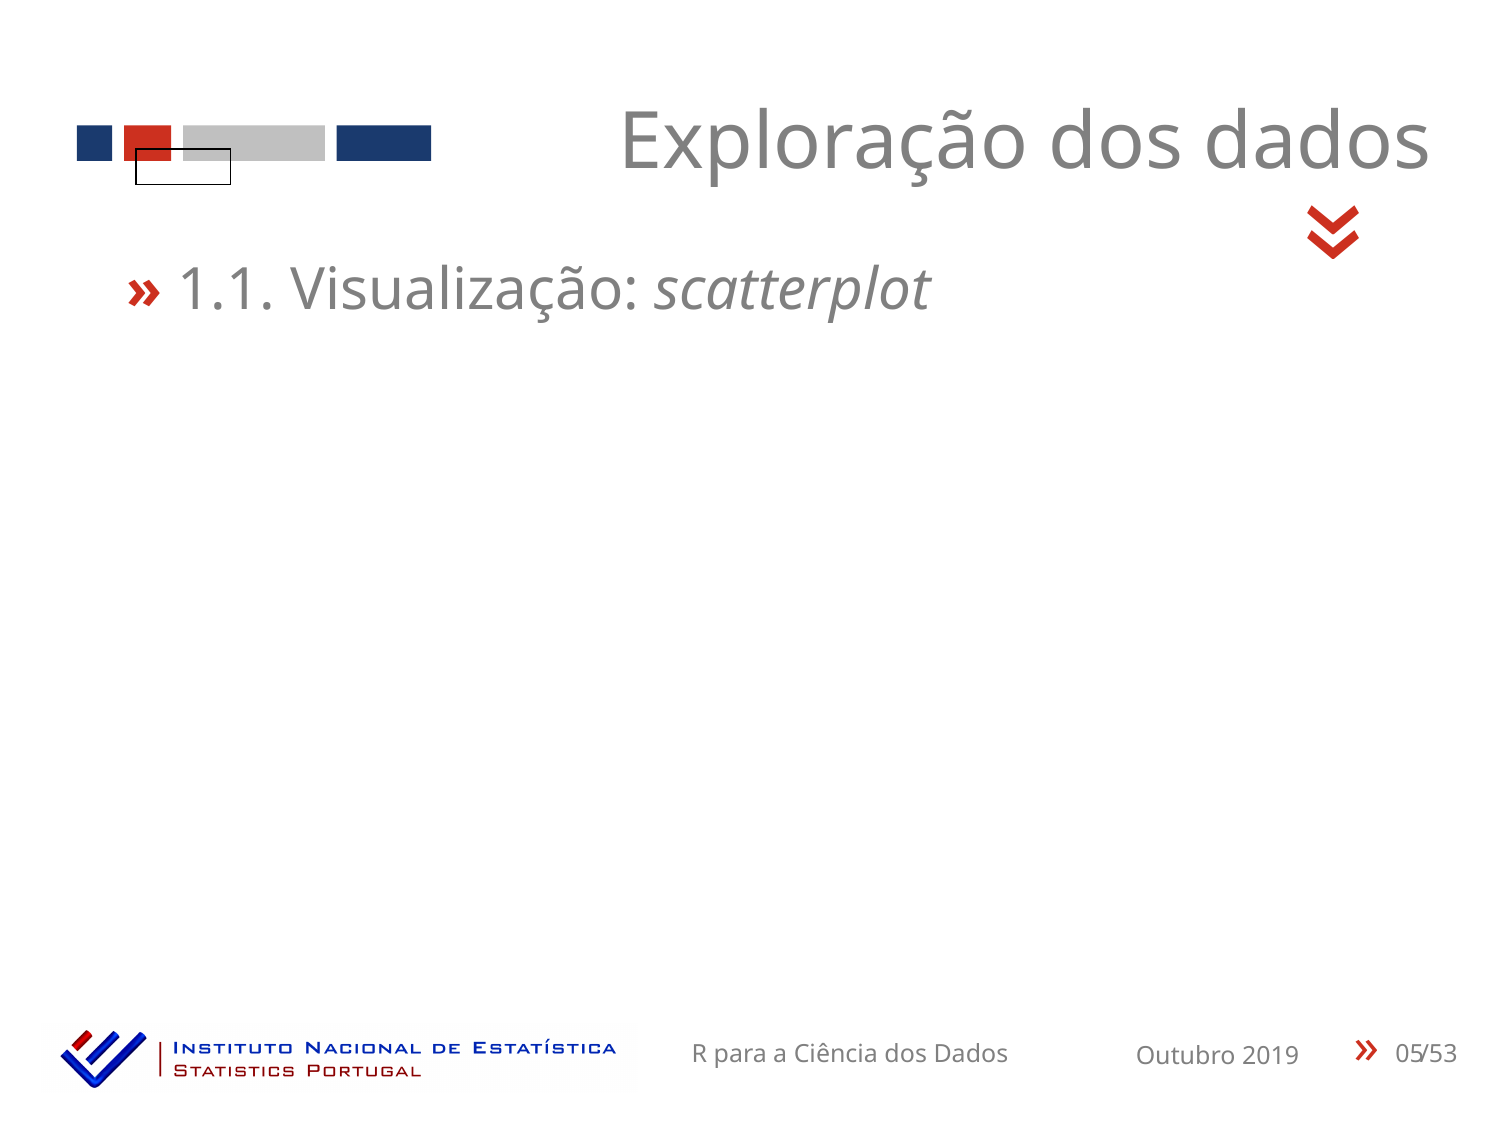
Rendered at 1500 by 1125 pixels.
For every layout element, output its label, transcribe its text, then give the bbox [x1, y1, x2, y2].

text_box Exploração dos dados [454, 66, 1447, 207]
text_box » 1.1. Visualização: scatterplot [111, 243, 1376, 329]
text_box « [1234, 207, 1400, 280]
picture [41, 1023, 638, 1093]
text_box 05 [1380, 1029, 1447, 1075]
